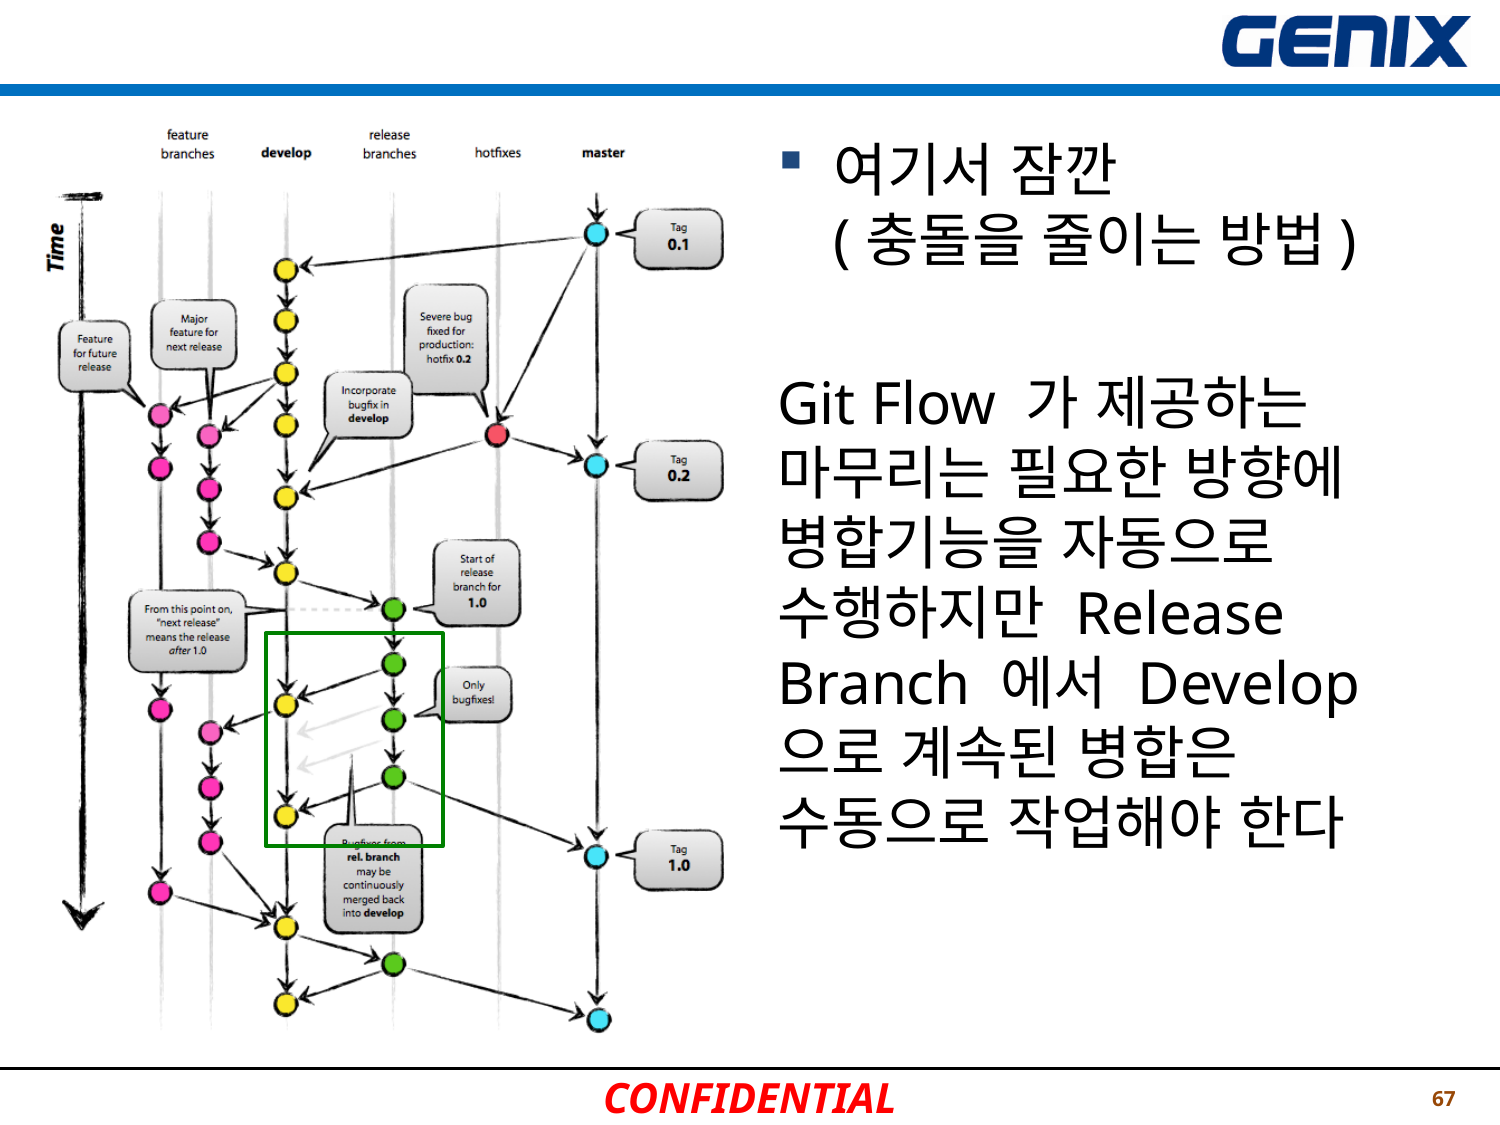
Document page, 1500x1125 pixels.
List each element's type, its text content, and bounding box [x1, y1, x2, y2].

picture [1222, 15, 1471, 67]
slide_number 67 [1315, 1082, 1471, 1117]
list 여기서 잠깐 (충돌을 줄이는 방법) Git Flow 가 제공하는 마무리는 필요한 방향에 병합기능을 자동으로 수행하지만 Release Branch 에서 Develop 으로 계속된 병합은 수동으로 작업해야 한다 [762, 125, 1471, 1035]
picture [42, 125, 725, 1036]
footer CONFIDENTIAL [512, 1082, 988, 1119]
